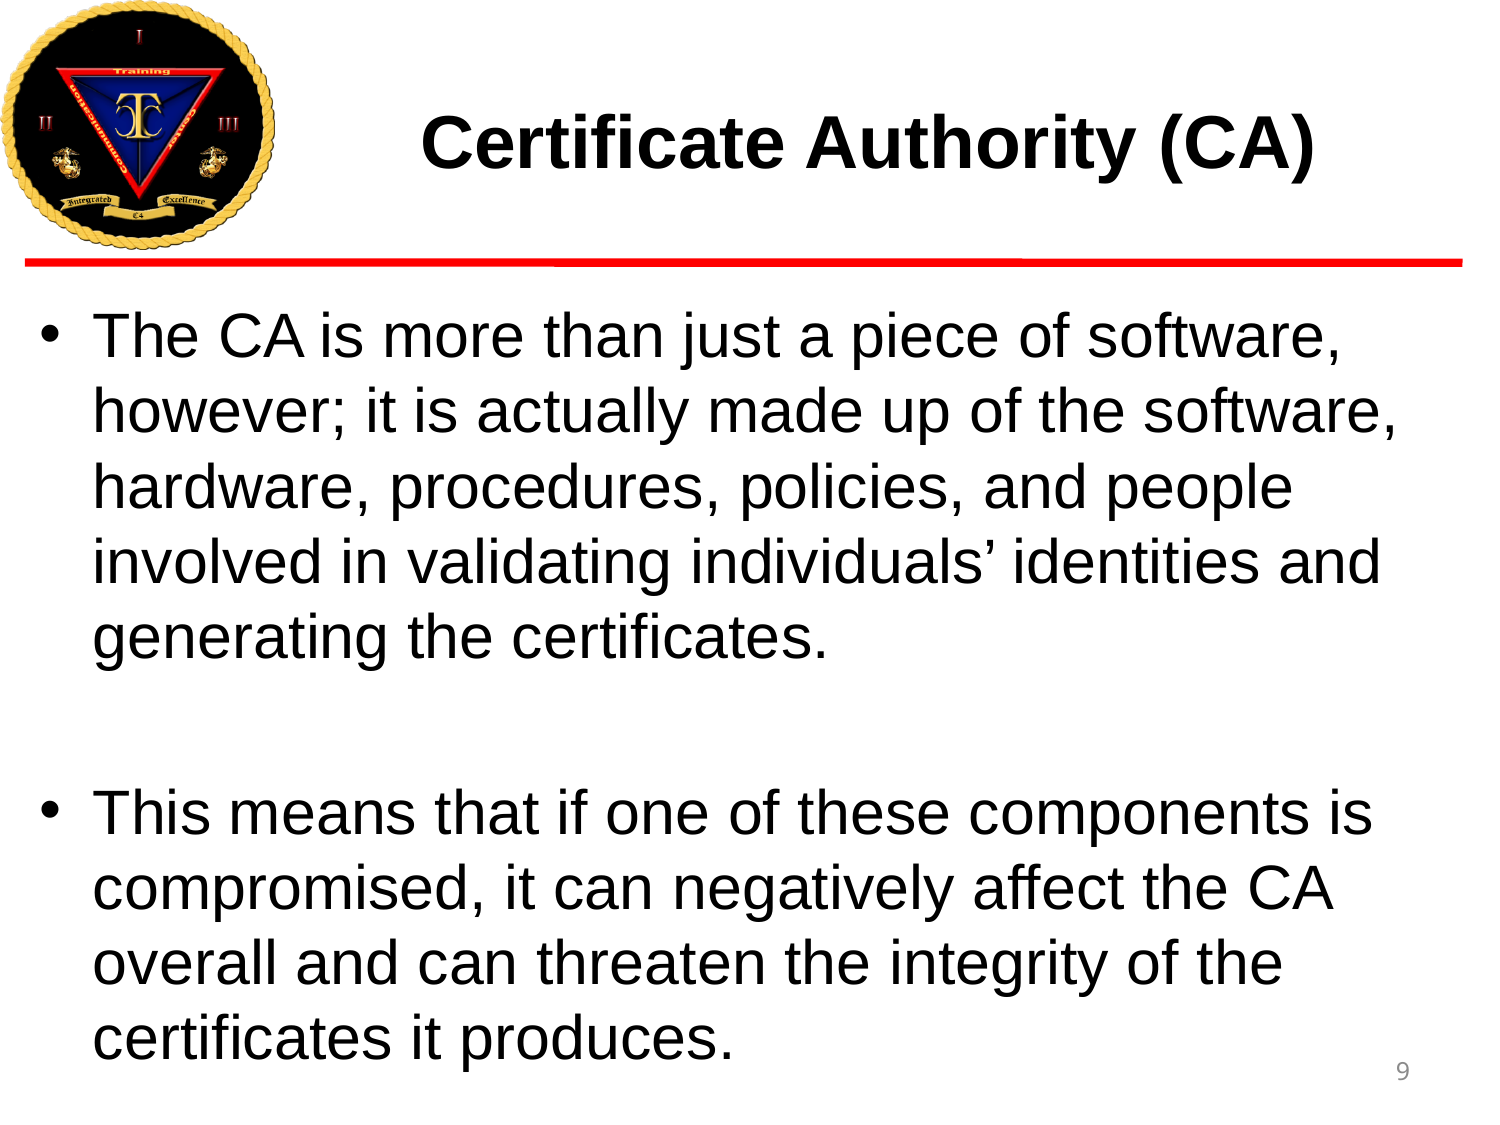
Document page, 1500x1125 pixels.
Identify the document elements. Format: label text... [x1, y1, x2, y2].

list The CA is more than just a piece of software, however; it is actually made up of the software, hardware, procedures, policies, and people involved in validating individuals’ identities and generating the certificates. This means that if one of these components is compromised, it can negatively affect the CA overall and can threaten the integrity of the certificates it produces. [24, 287, 1463, 1081]
title Certificate Authority (CA) [274, 44, 1463, 233]
slide_number 9 [1074, 1042, 1425, 1103]
picture [0, 0, 275, 250]
